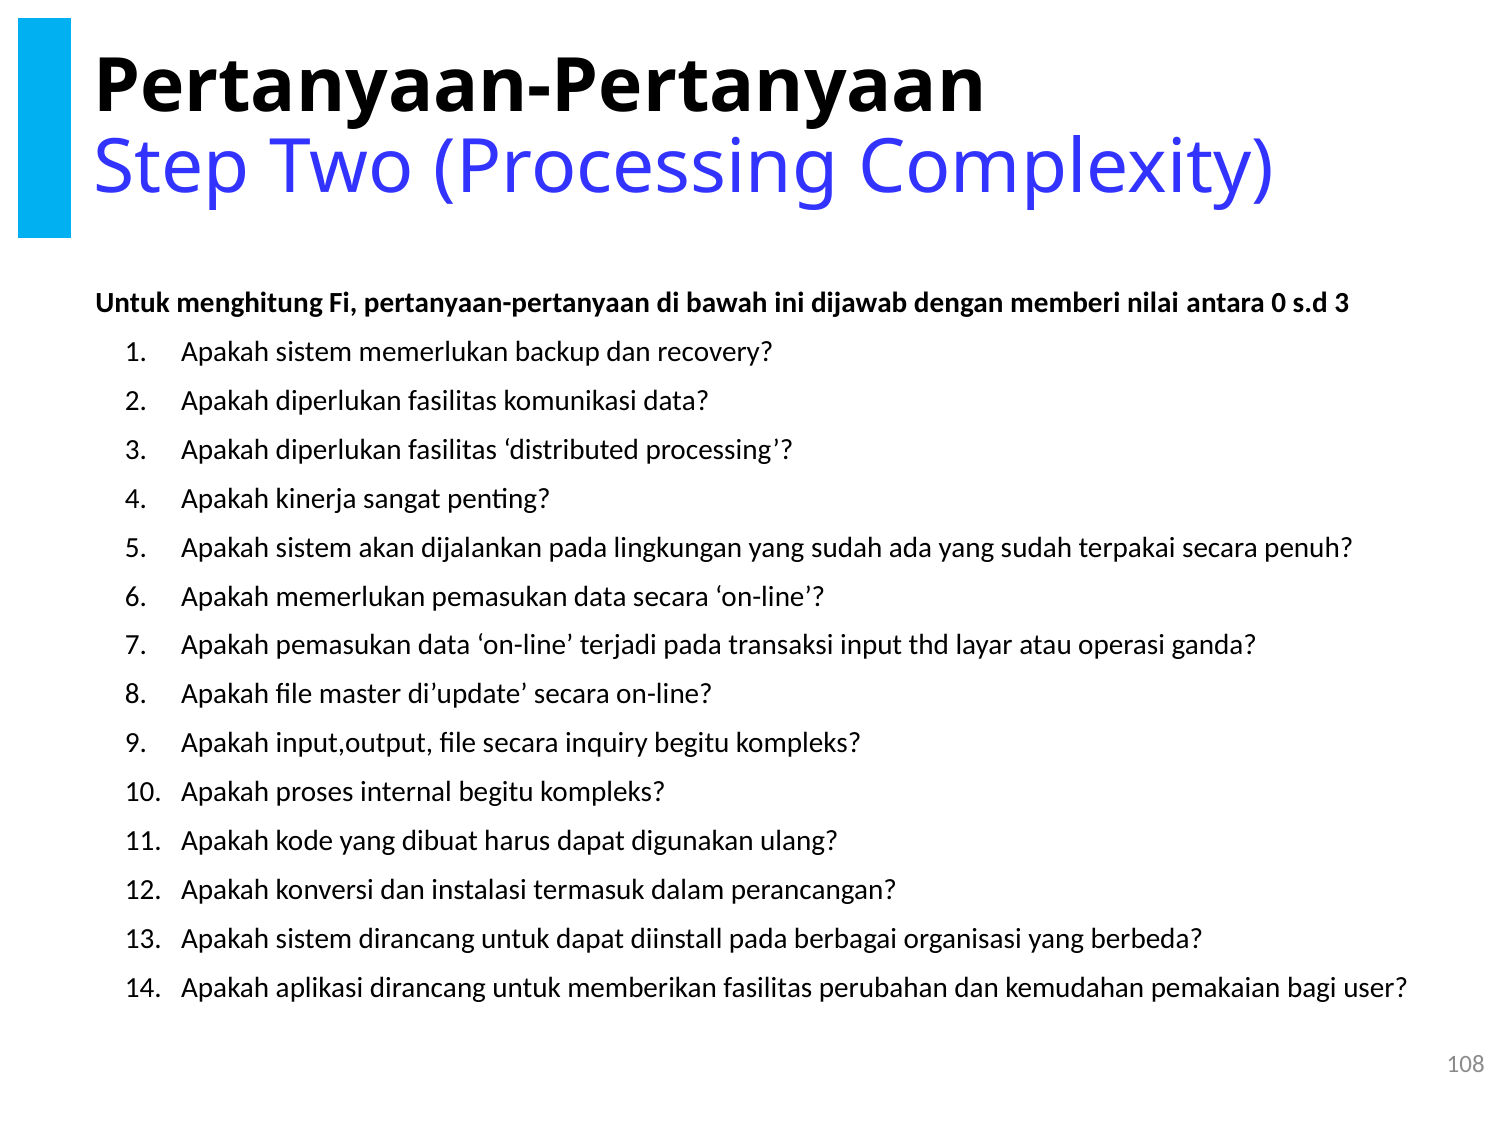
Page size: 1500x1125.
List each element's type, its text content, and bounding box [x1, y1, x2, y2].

list Untuk menghitung Fi, pertanyaan-pertanyaan di bawah ini dijawab dengan memberi nilai antara 0 s.d 3 Apakah sistem memerlukan backup dan recovery? Apakah diperlukan fasilitas komunikasi data? Apakah diperlukan fasilitas ‘distributed processing’? Apakah kinerja sangat penting? Apakah sistem akan dijalankan pada lingkungan yang sudah ada yang sudah terpakai secara penuh? Apakah memerlukan pemasukan data secara ‘on-line’? Apakah pemasukan data ‘on-line’ terjadi pada transaksi input thd layar atau operasi ganda? Apakah file master di’update’ secara on-line? Apakah input,output, file secara inquiry begitu kompleks? Apakah proses internal begitu kompleks? Apakah kode yang dibuat harus dapat digunakan ulang? Apakah konversi dan instalasi termasuk dalam perancangan? Apakah sistem dirancang untuk dapat diinstall pada berbagai organisasi yang berbeda? Apakah aplikasi dirancang untuk memberikan fasilitas perubahan dan kemudahan pemakaian bagi user? [78, 272, 1443, 1070]
title Pertanyaan-Pertanyaan Step Two (Processing Complexity) [78, 19, 1443, 237]
slide_number 108 [1149, 1025, 1500, 1100]
